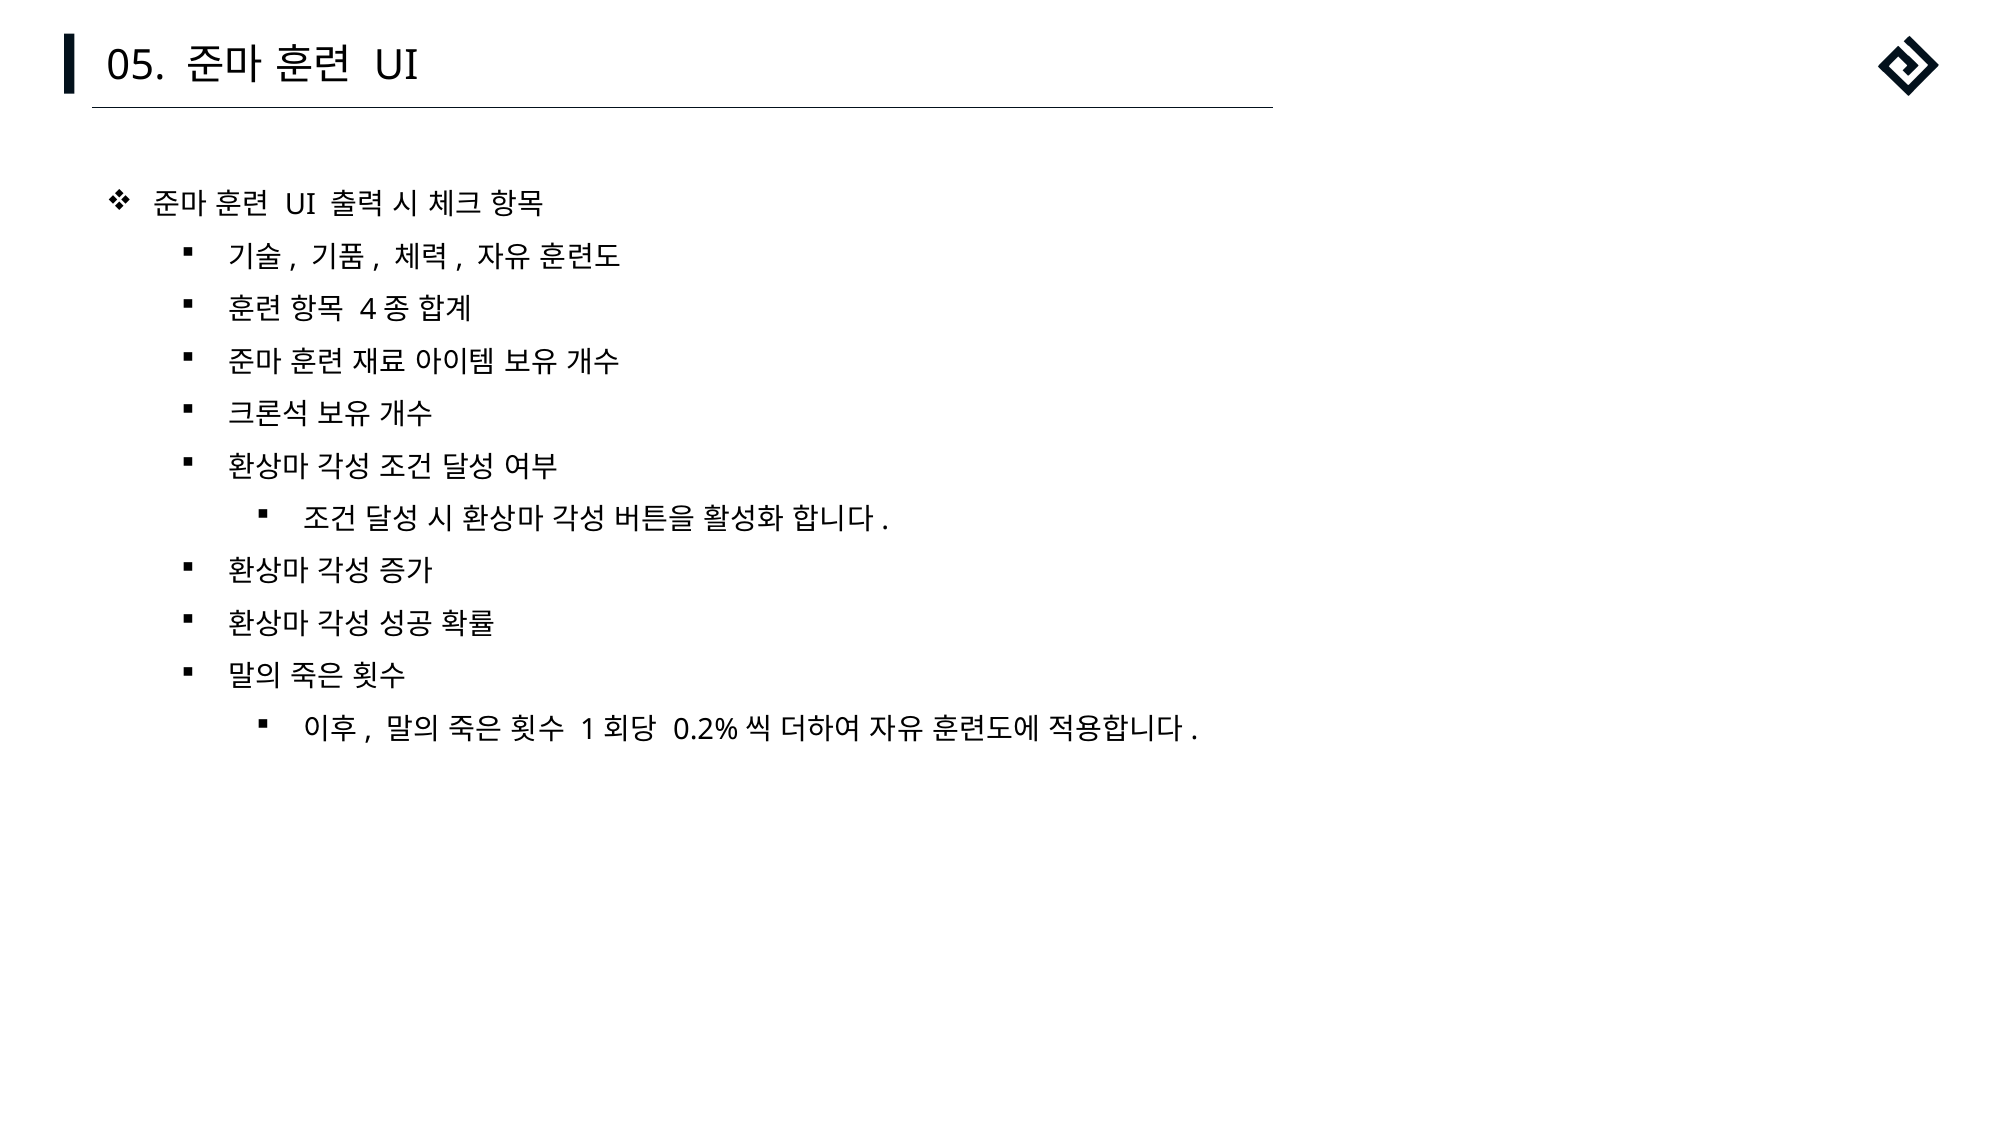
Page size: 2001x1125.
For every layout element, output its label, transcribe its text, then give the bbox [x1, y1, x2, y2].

text_box 05. 준마 훈련 UI [91, 30, 625, 95]
text_box 준마 훈련 UI 출력 시 체크 항목 기술, 기품, 체력, 자유 훈련도 훈련 항목 4종 합계 준마 훈련 재료 아이템 보유 개수 크론석 보유 개수 환상마 각성 조건 달성 여부 조건 달성 시 환상마 각성 버튼을 활성화 합니다. 환상마 각성 증가 환상마 각성 성공 확률 말의 죽은 횟수 이후, 말의 죽은 횟수 1회당 0.2%씩 더하여 자유 훈련도에 적용합니다. [91, 160, 1789, 753]
text_box [63, 32, 76, 95]
picture [1877, 35, 1940, 97]
